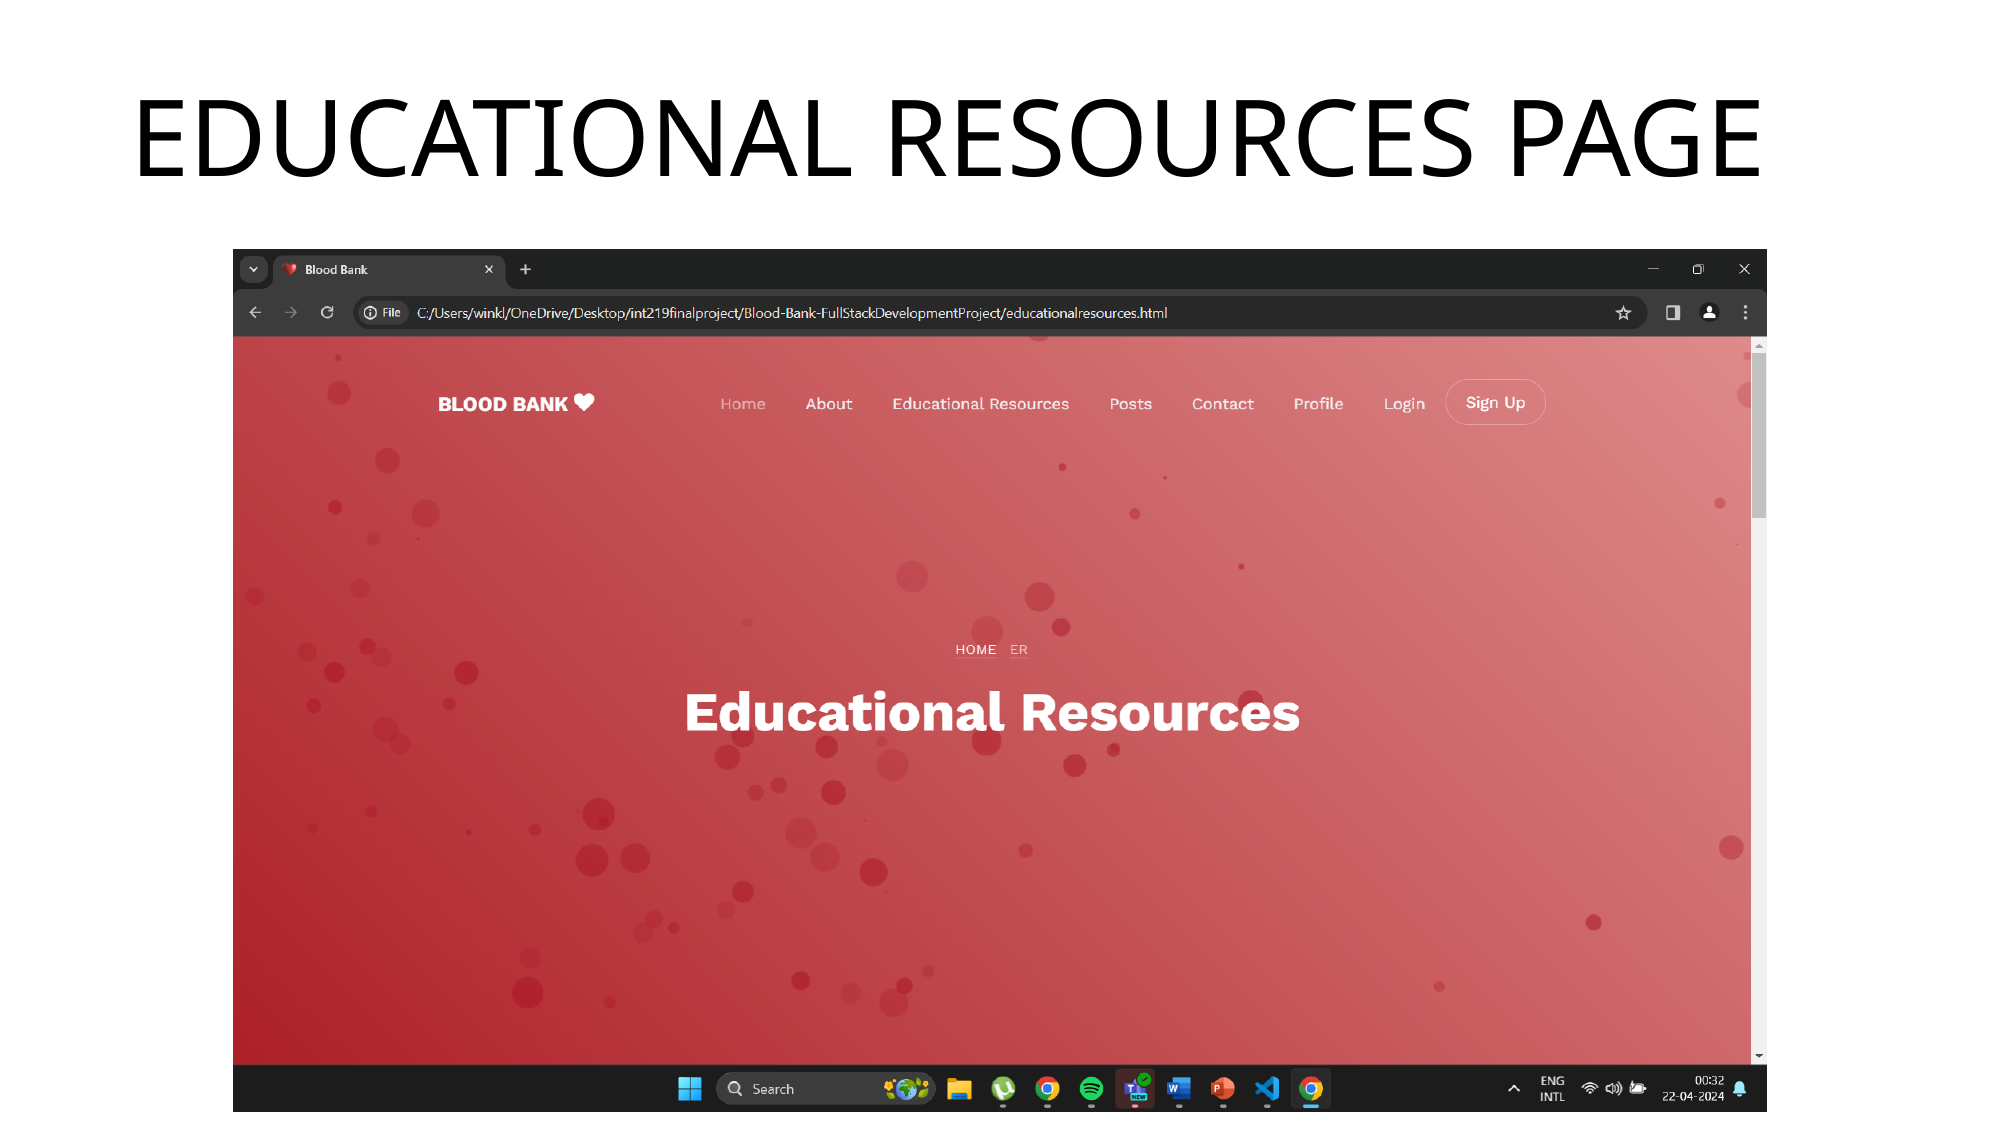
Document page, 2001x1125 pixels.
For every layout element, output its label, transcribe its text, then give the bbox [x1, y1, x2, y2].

picture [233, 249, 1767, 1112]
title EDUCATIONAL RESOURCES PAGE [104, 66, 1793, 208]
